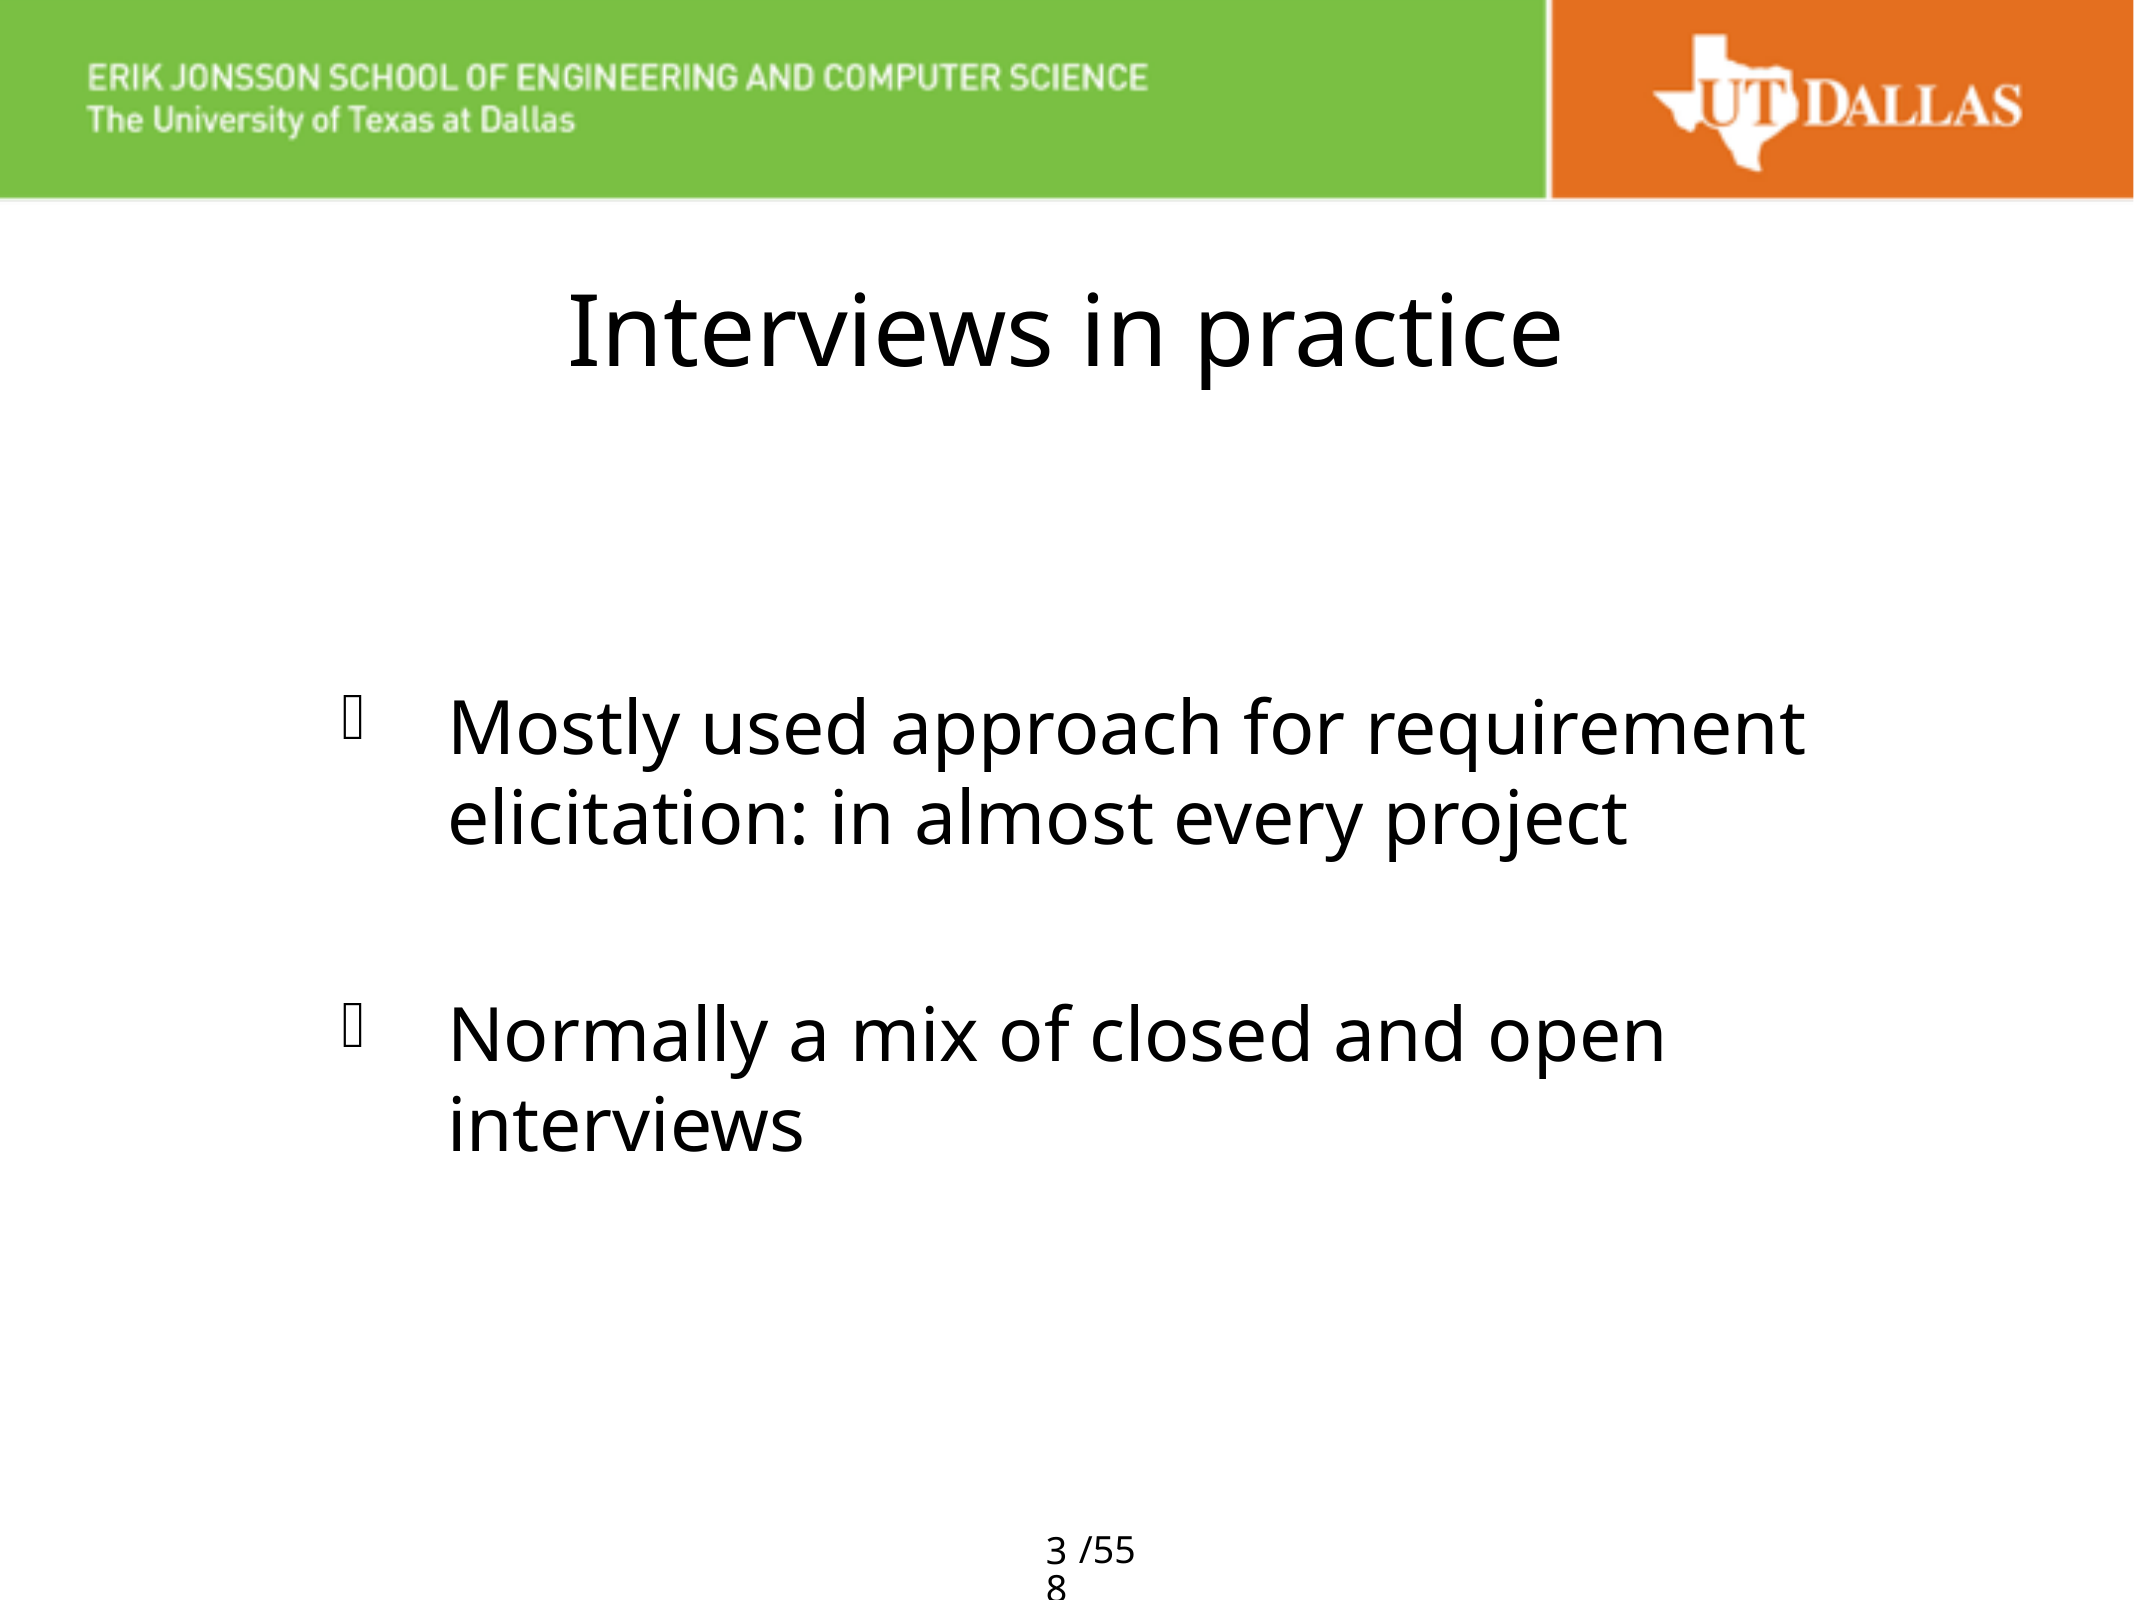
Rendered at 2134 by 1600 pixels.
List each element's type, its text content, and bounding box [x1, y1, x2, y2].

picture [0, 0, 2134, 205]
title Interviews in practice [207, 157, 1926, 453]
list Mostly used approach for requirement elicitation: in almost every project Normally a mix of closed and open interviews [207, 453, 1926, 1393]
slide_number 38 [1036, 1518, 1095, 1580]
